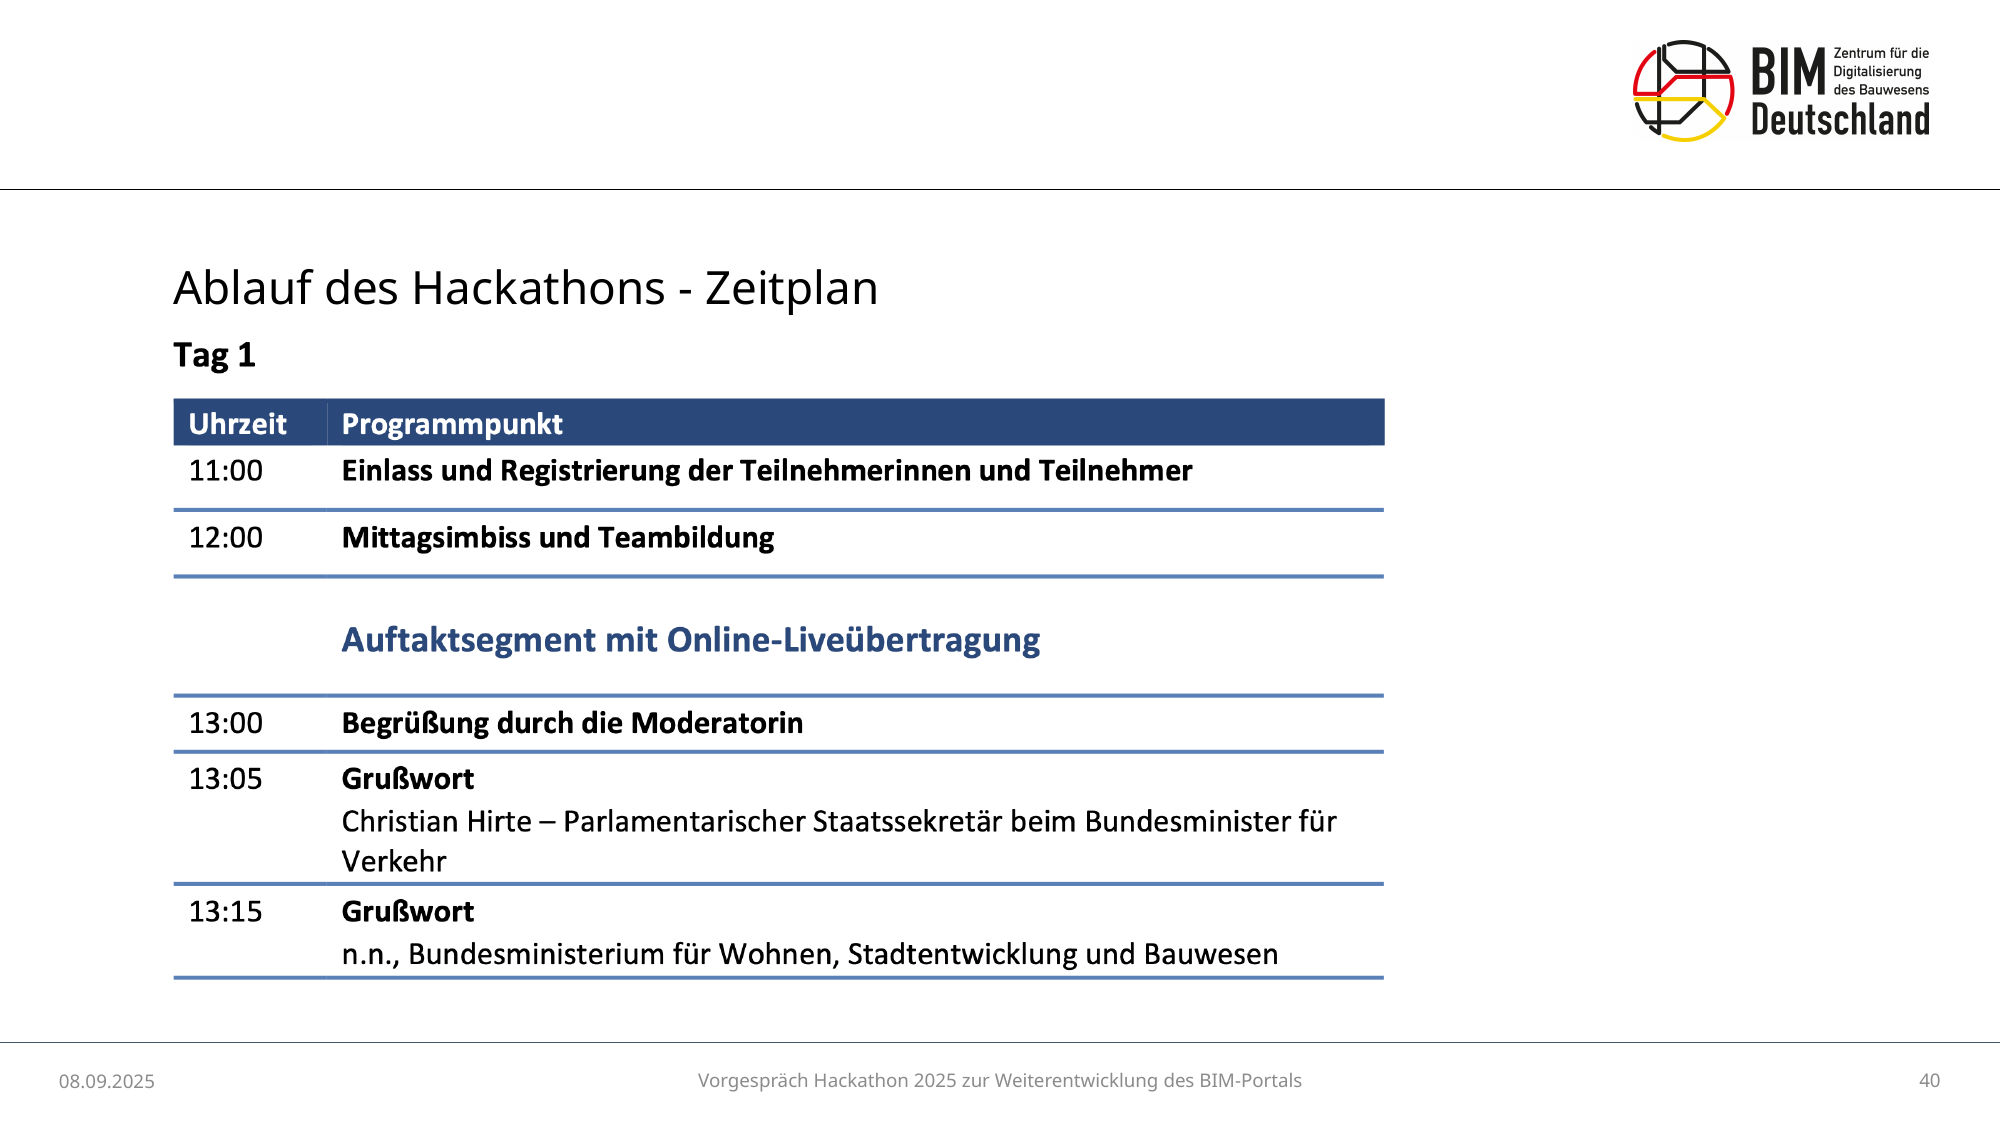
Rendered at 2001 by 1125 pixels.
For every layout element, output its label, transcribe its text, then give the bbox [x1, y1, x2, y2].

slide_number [59, 1062, 295, 1100]
slide_number 40 [1704, 1062, 1941, 1100]
picture [1633, 40, 1929, 142]
title Ablauf des Hackathons - Zeitplan [173, 265, 1827, 368]
picture [148, 330, 1402, 989]
footer Vorgespräch Hackathon 2025 zur Weiterentwicklung des BIM-Portals [295, 1062, 1704, 1100]
